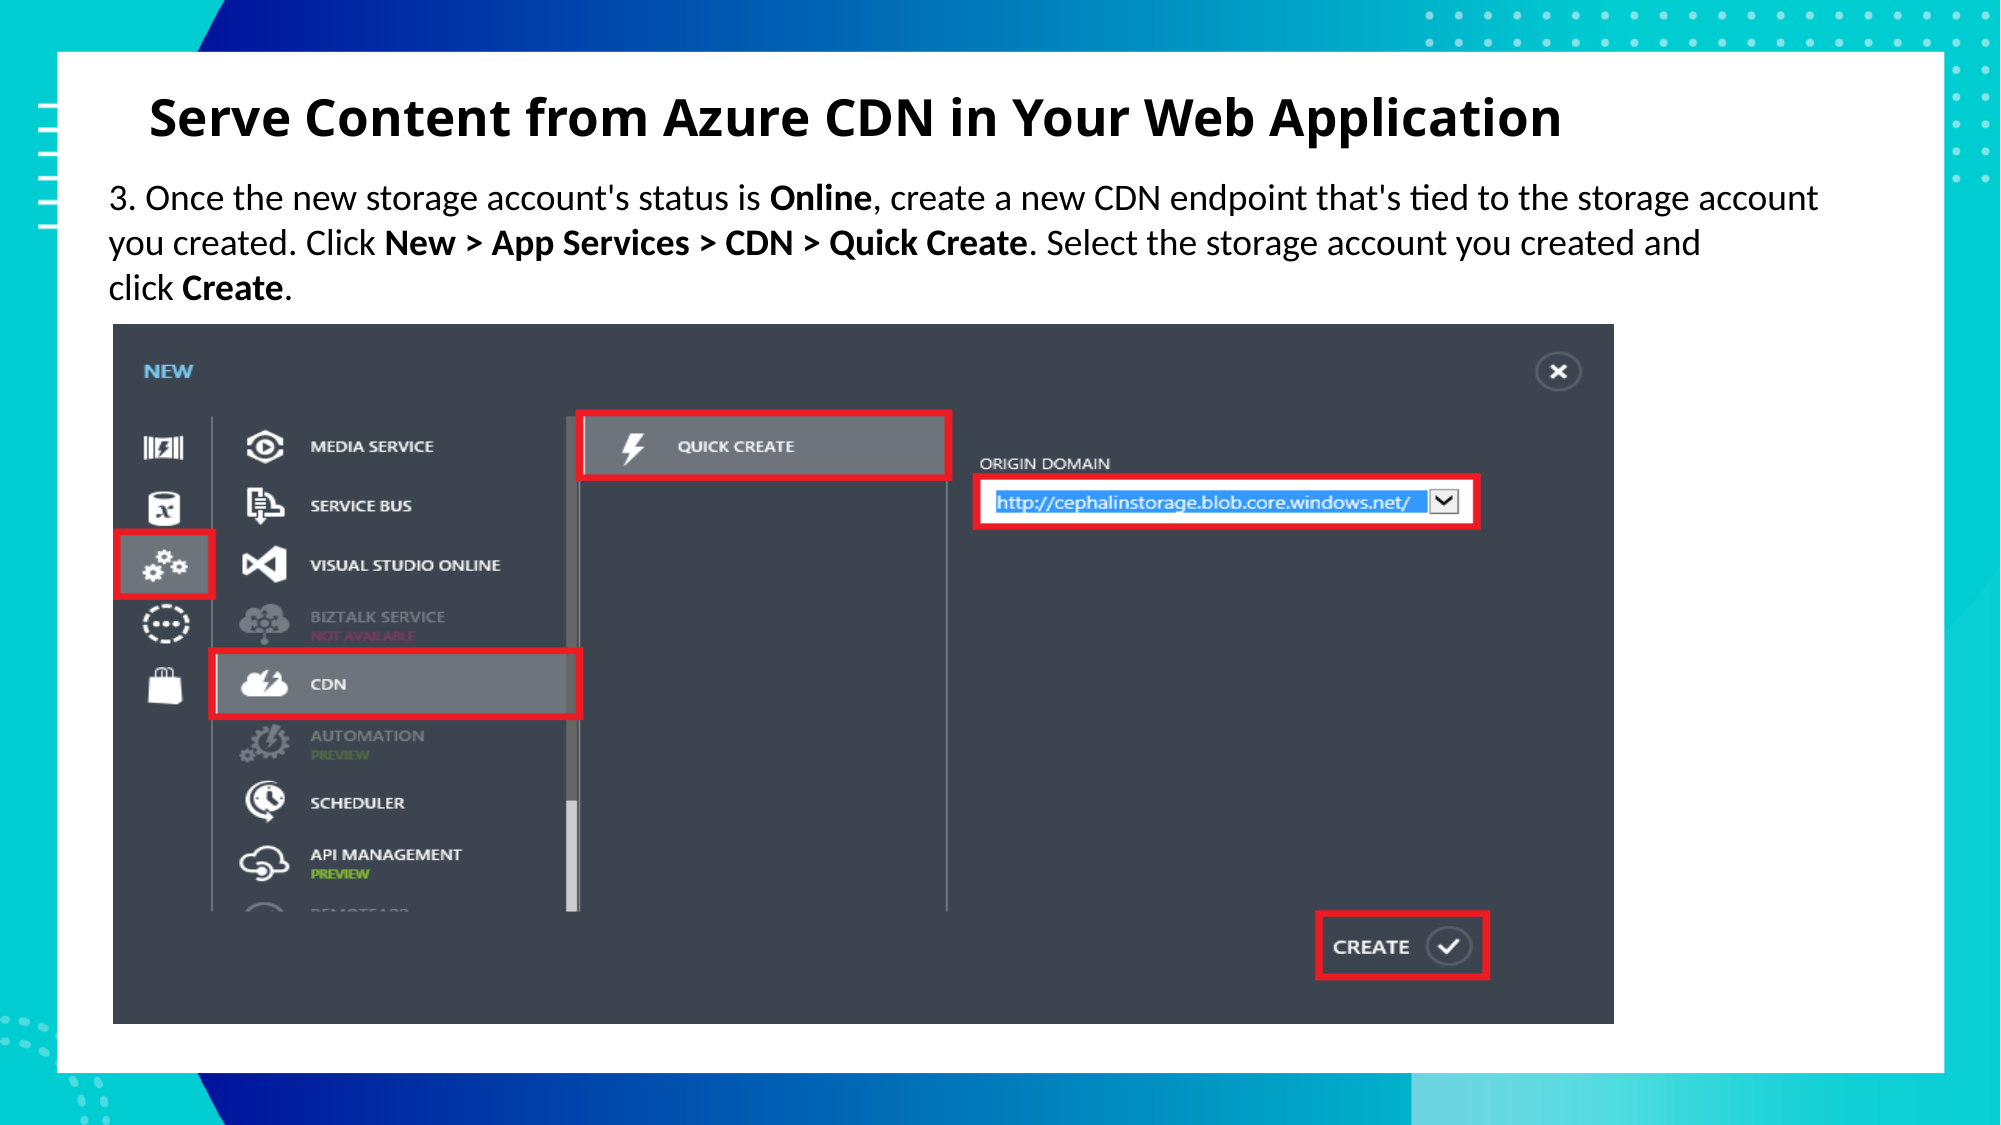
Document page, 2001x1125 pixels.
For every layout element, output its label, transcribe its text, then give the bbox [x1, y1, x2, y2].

text_box 3. Once the new storage account's status is Online, create a new CDN endpoint that's tied to the storage account you created. Click New > App Services > CDN > Quick Create. Select the storage account you created and click Create. [93, 165, 1898, 451]
picture [0, 0, 2001, 1125]
title Serve Content from Azure CDN in Your Web Application [134, 68, 1860, 165]
